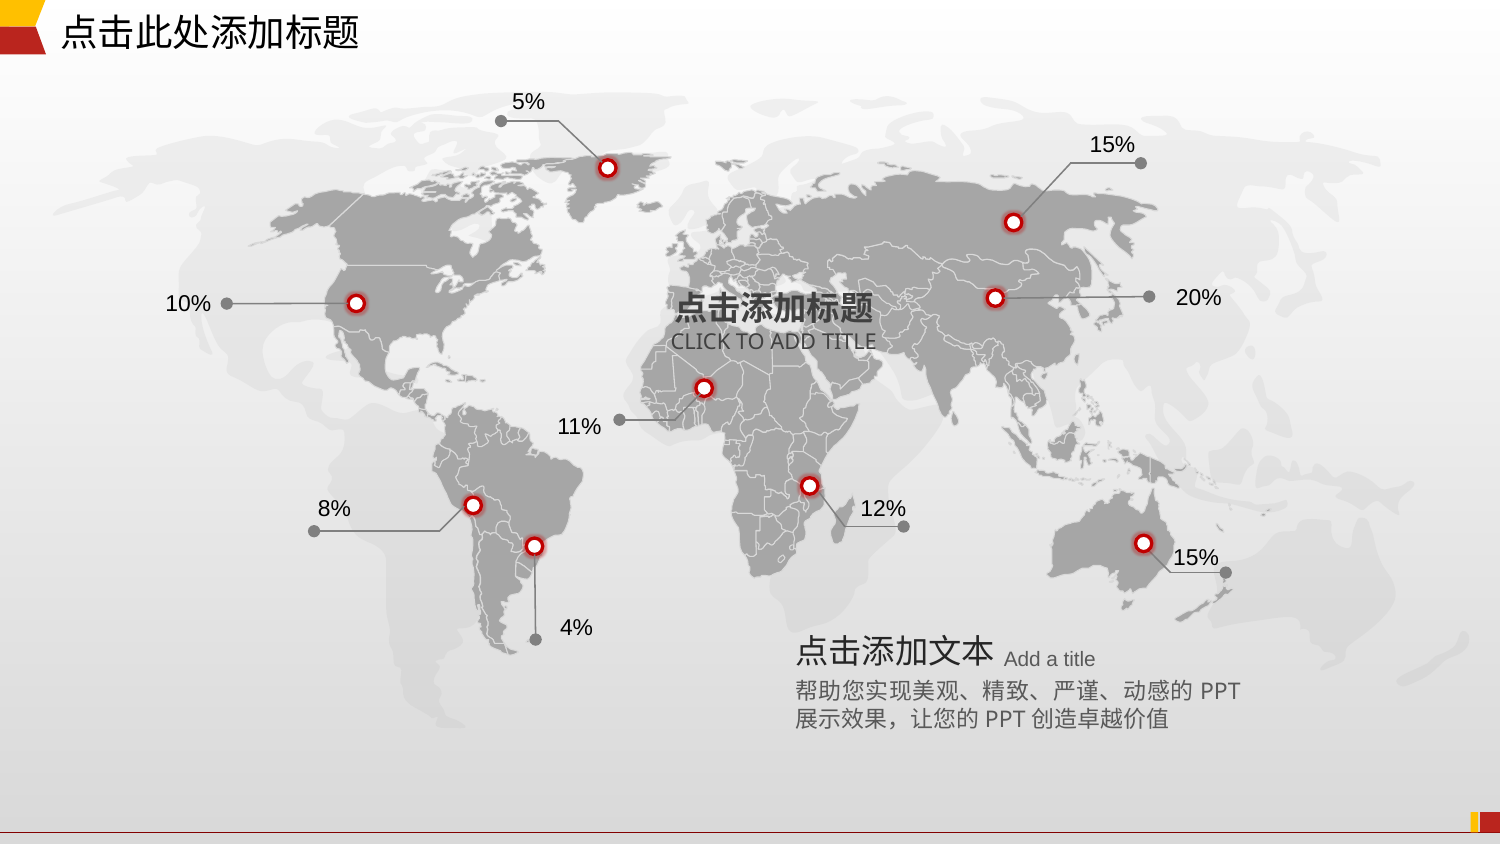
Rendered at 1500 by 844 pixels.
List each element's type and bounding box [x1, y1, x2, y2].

text_box [778, 622, 1262, 741]
text_box [149, 79, 1272, 656]
